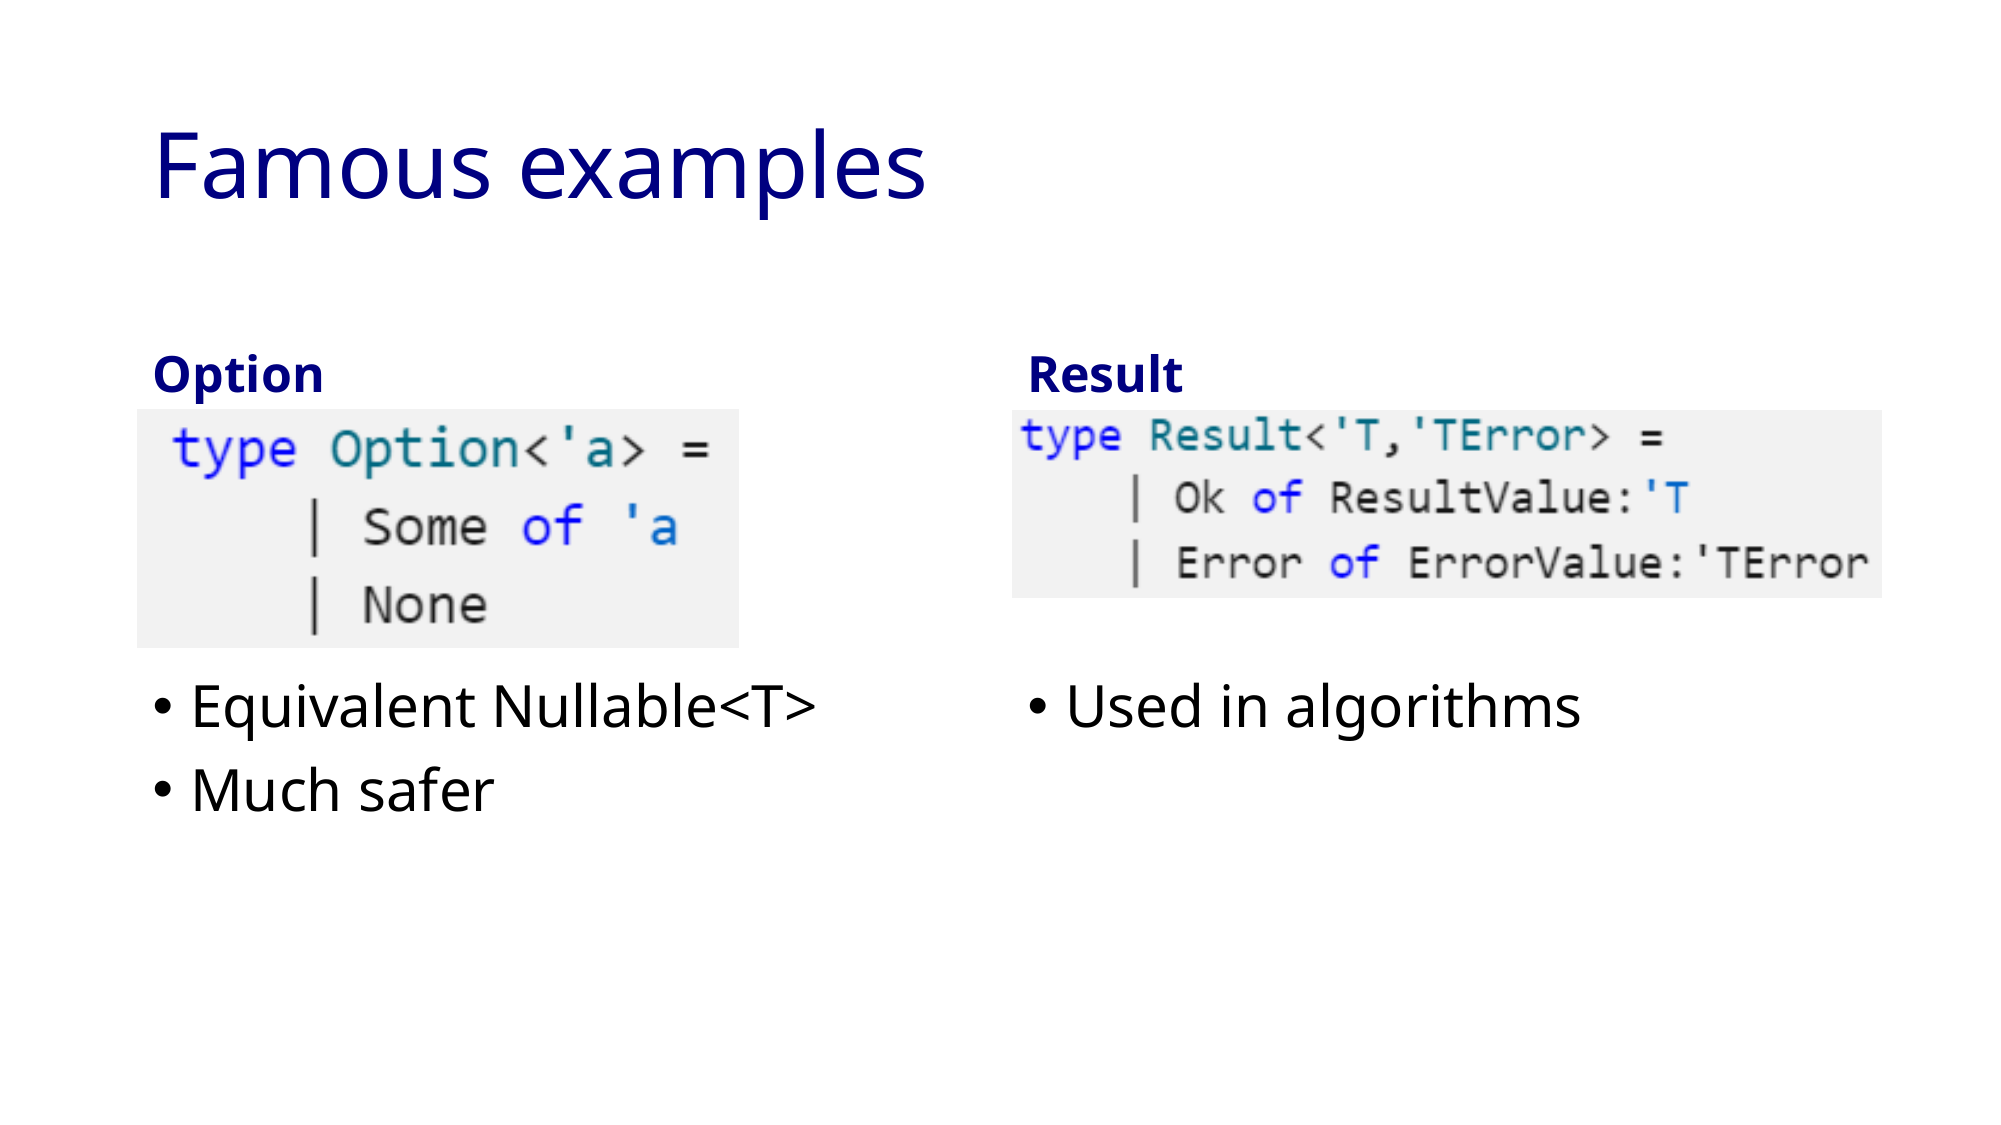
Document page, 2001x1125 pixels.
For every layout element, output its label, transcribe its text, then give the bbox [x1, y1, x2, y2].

list Option [137, 275, 984, 410]
title Famous examples [137, 59, 1863, 278]
list Result [1012, 275, 1863, 410]
picture [136, 408, 740, 648]
picture [1011, 410, 1882, 598]
list Used in algorithms [1012, 598, 1863, 1016]
list Equivalent Nullable<T> Much safer [137, 410, 984, 1016]
